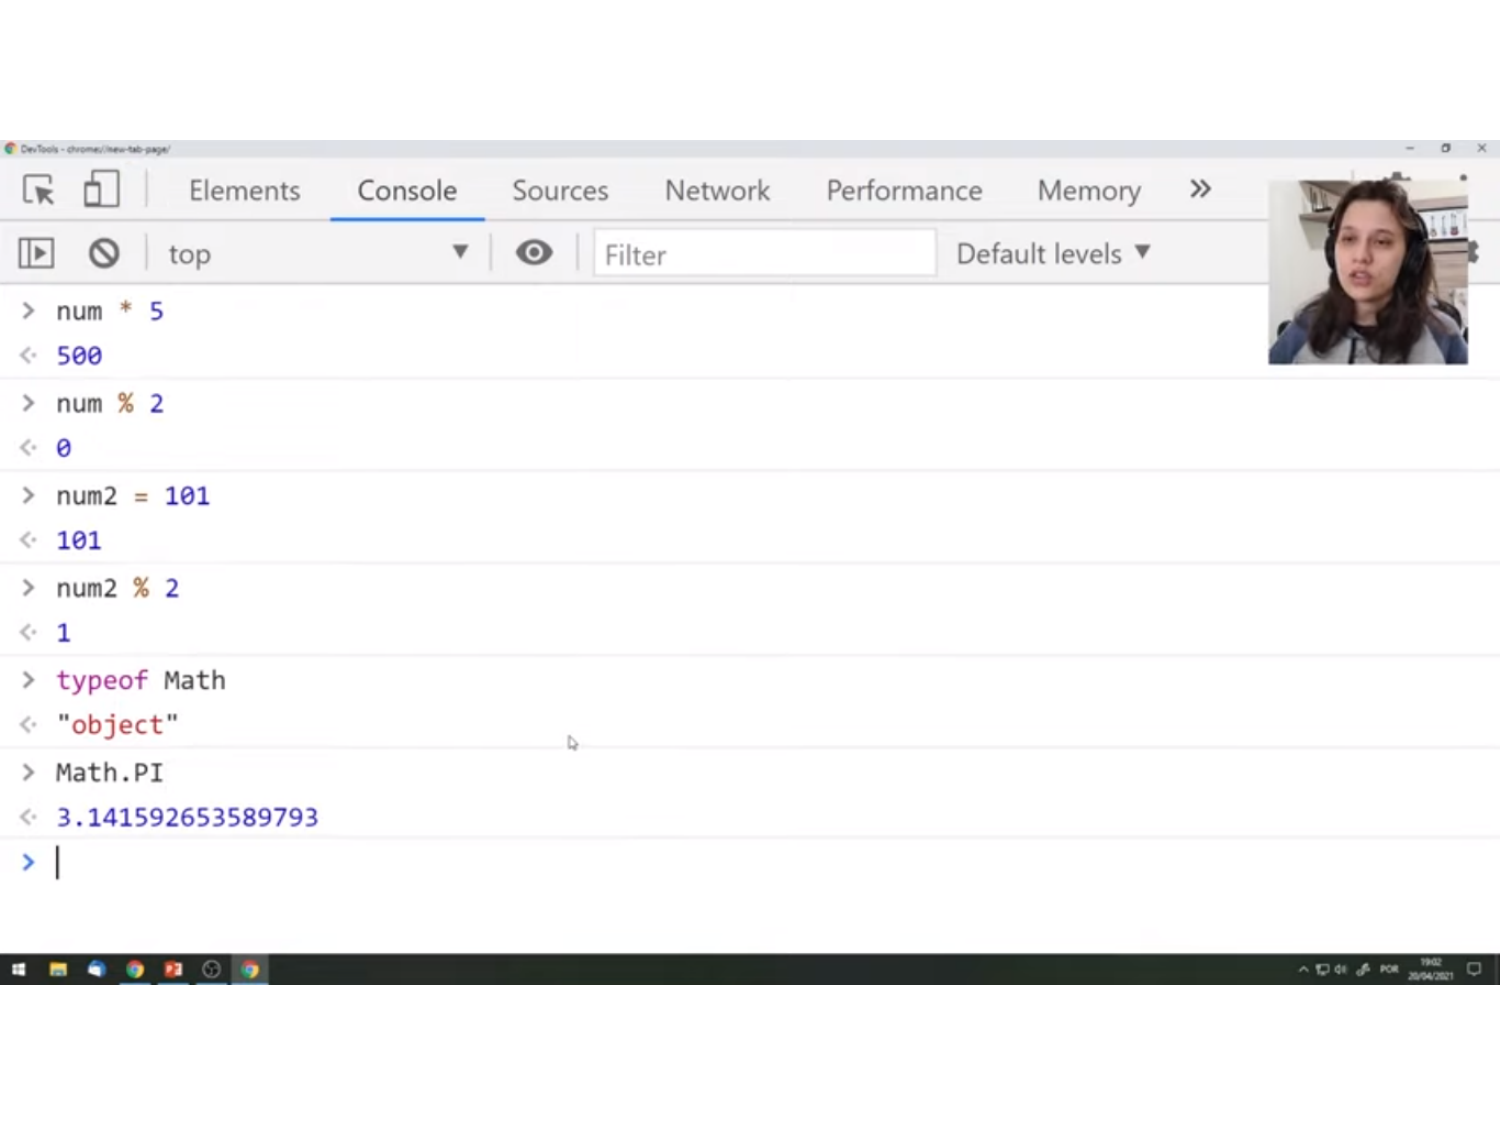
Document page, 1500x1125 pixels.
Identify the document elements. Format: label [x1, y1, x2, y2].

picture [0, 140, 1500, 985]
